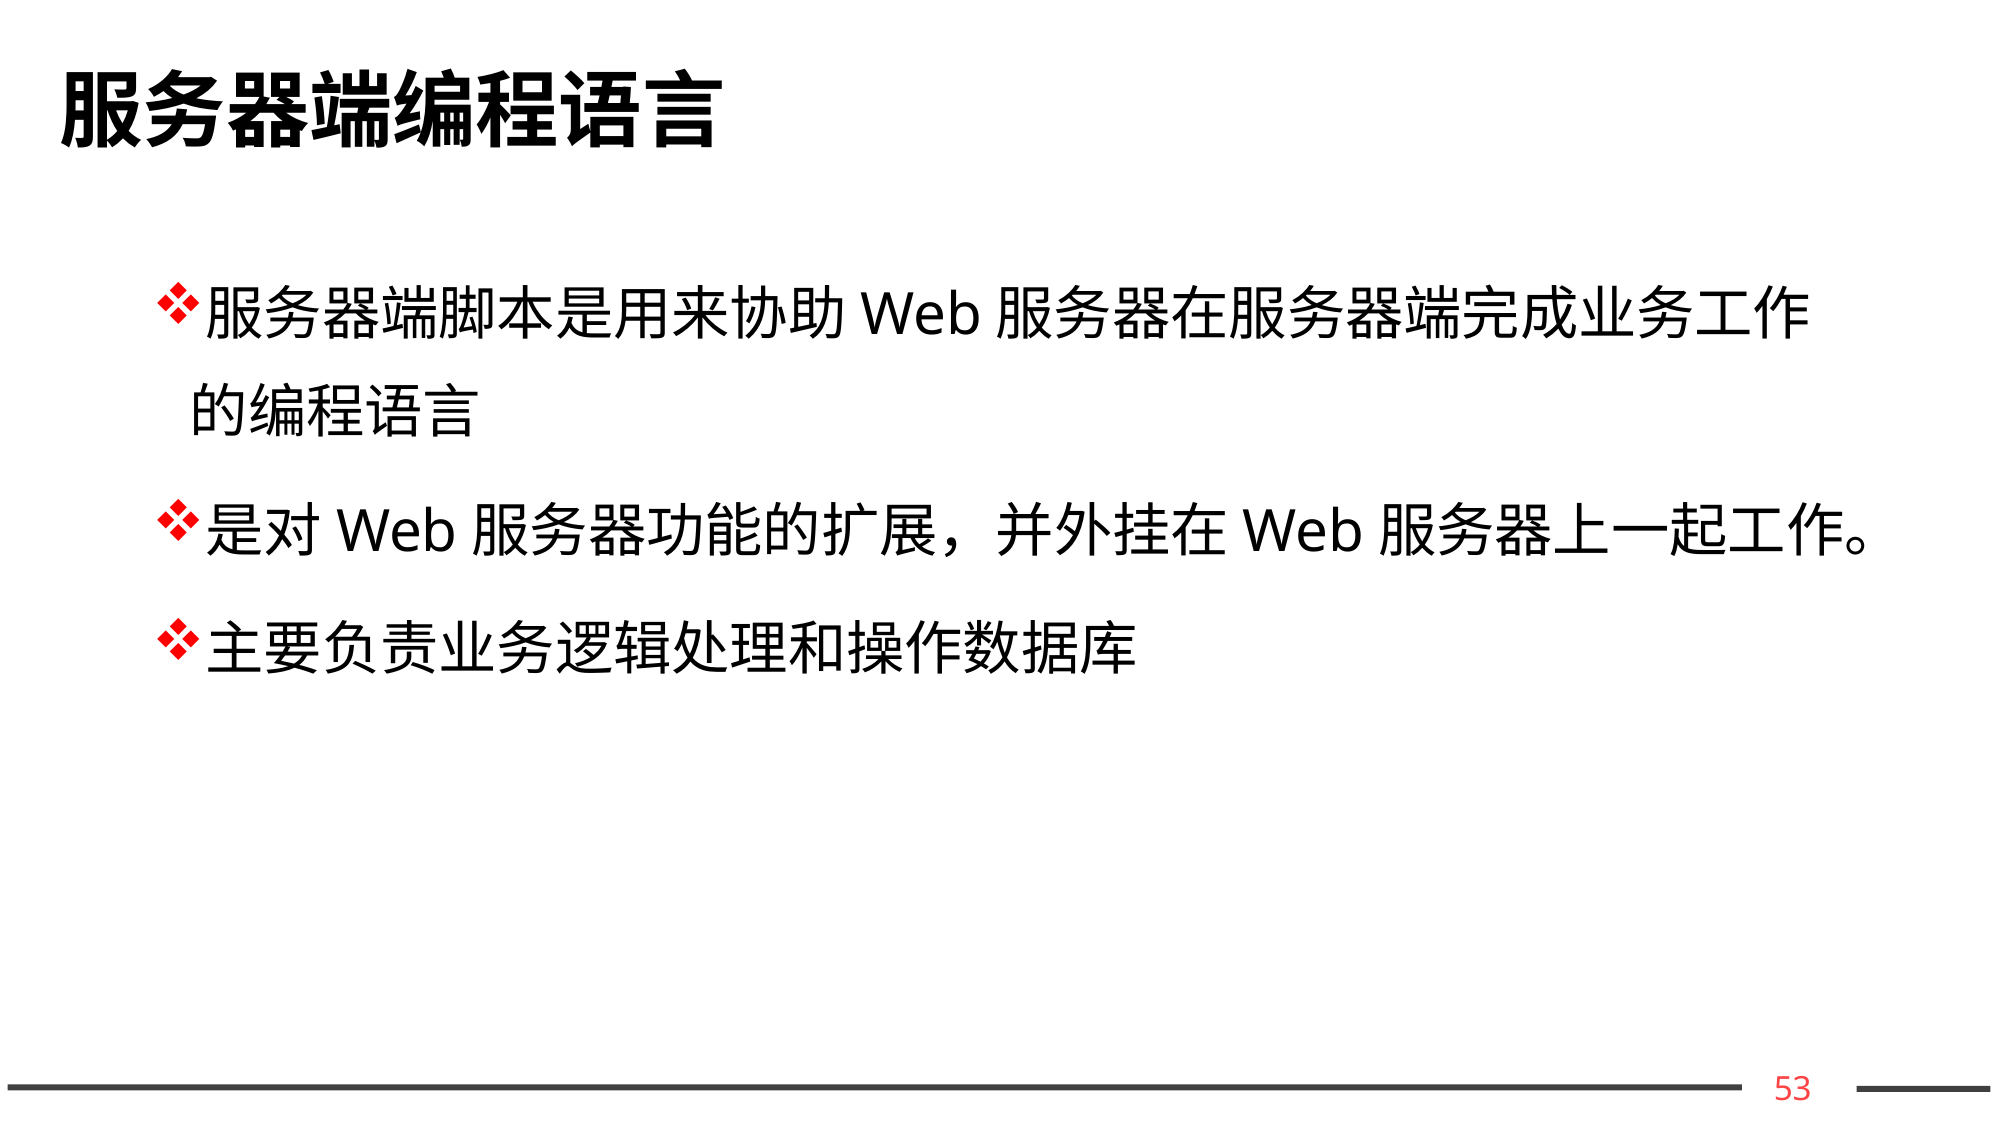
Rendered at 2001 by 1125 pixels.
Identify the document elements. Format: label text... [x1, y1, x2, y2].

title 服务器端编程语言 [44, 4, 1770, 222]
list 服务器端脚本是用来协助Web服务器在服务器端完成业务工作的编程语言 是对Web服务器功能的扩展，并外挂在Web服务器上一起工作。 主要负责业务逻辑处理和操作数据库 [137, 240, 1863, 955]
